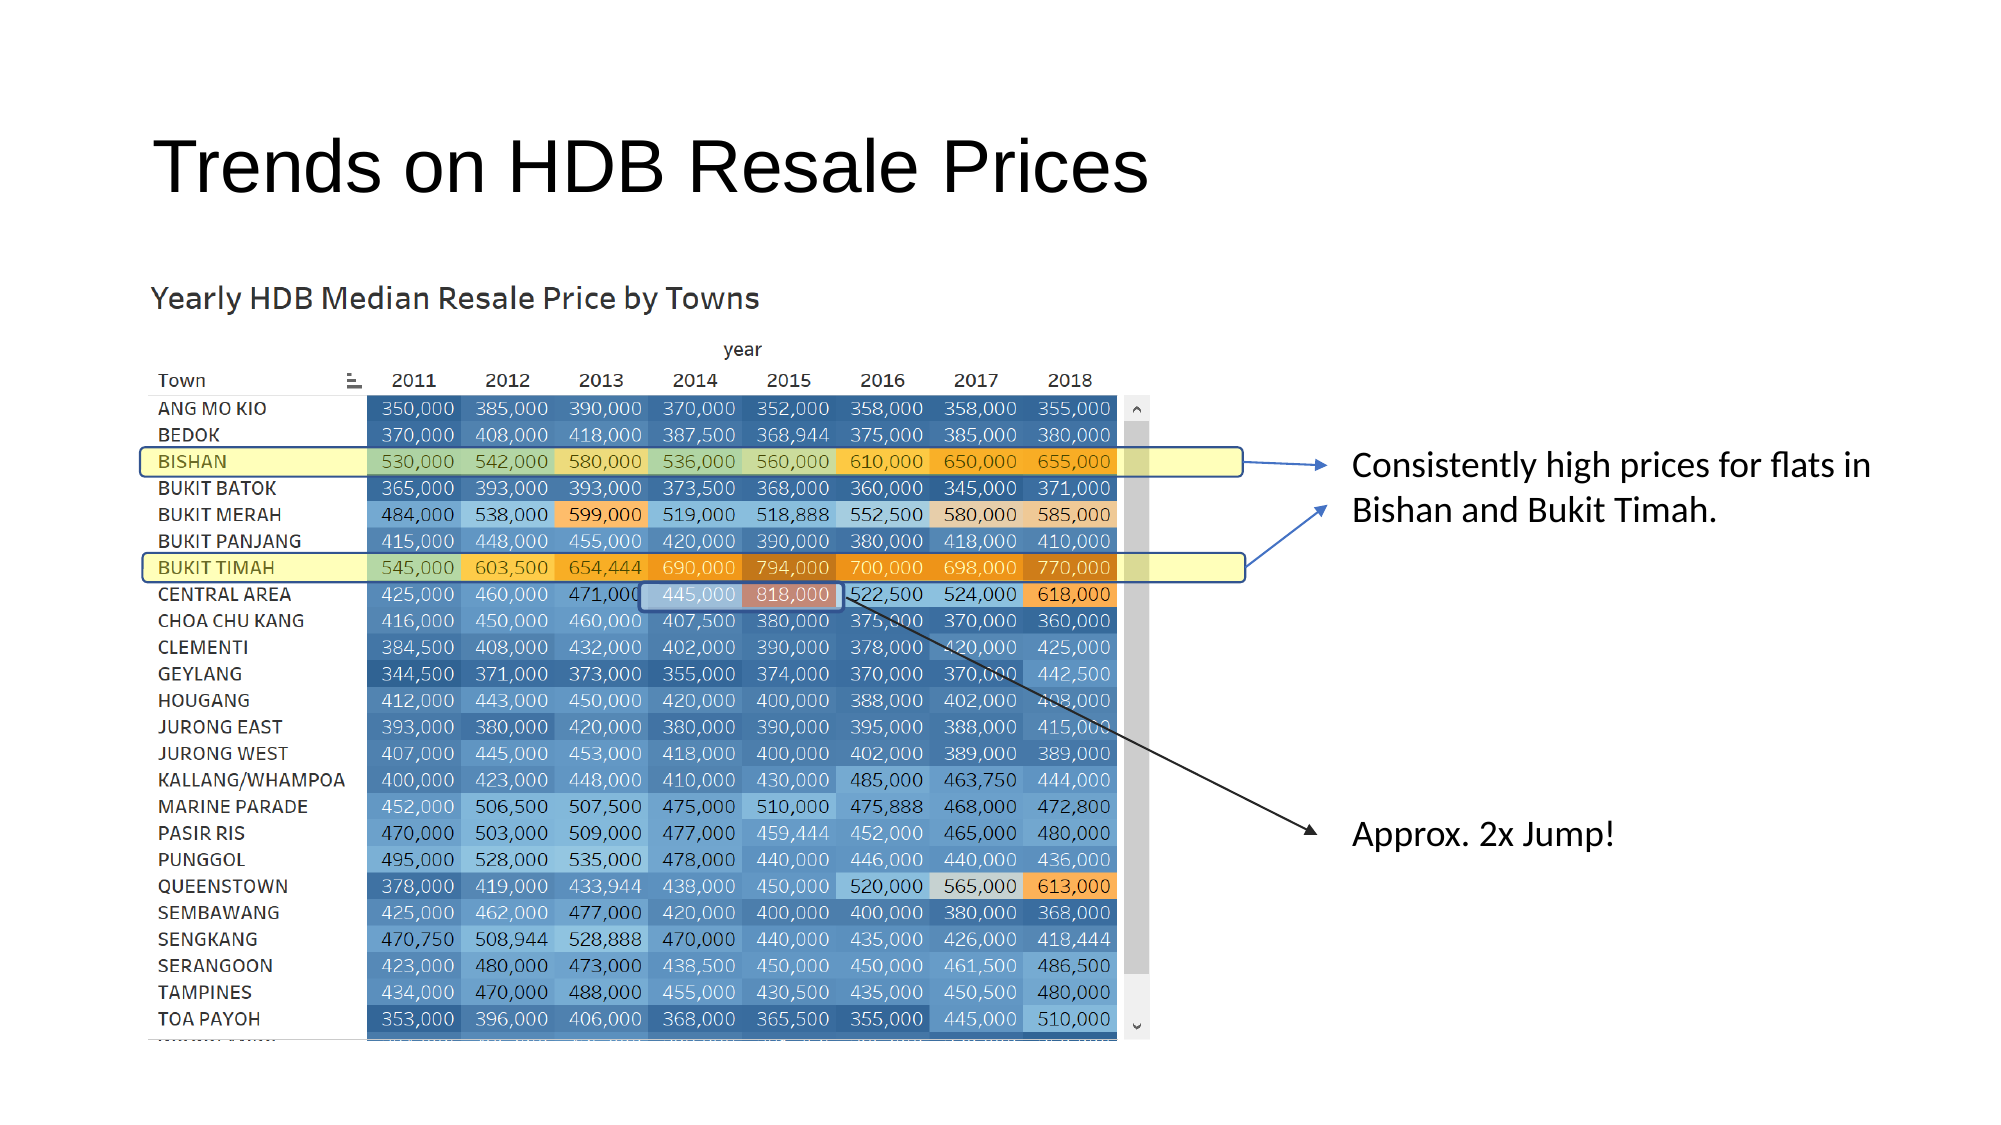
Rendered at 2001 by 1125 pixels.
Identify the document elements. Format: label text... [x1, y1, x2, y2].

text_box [846, 597, 1318, 835]
text_box Approx. 2x Jump! [1337, 801, 1822, 862]
text_box Consistently high prices for flats in Bishan and Bukit Timah. [1337, 432, 1897, 538]
text_box [1162, 446, 1244, 478]
picture [137, 264, 1162, 1050]
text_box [1242, 461, 1328, 466]
title Trends on HDB Resale Prices [137, 59, 1863, 278]
text_box [1162, 551, 1247, 584]
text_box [1245, 504, 1328, 568]
